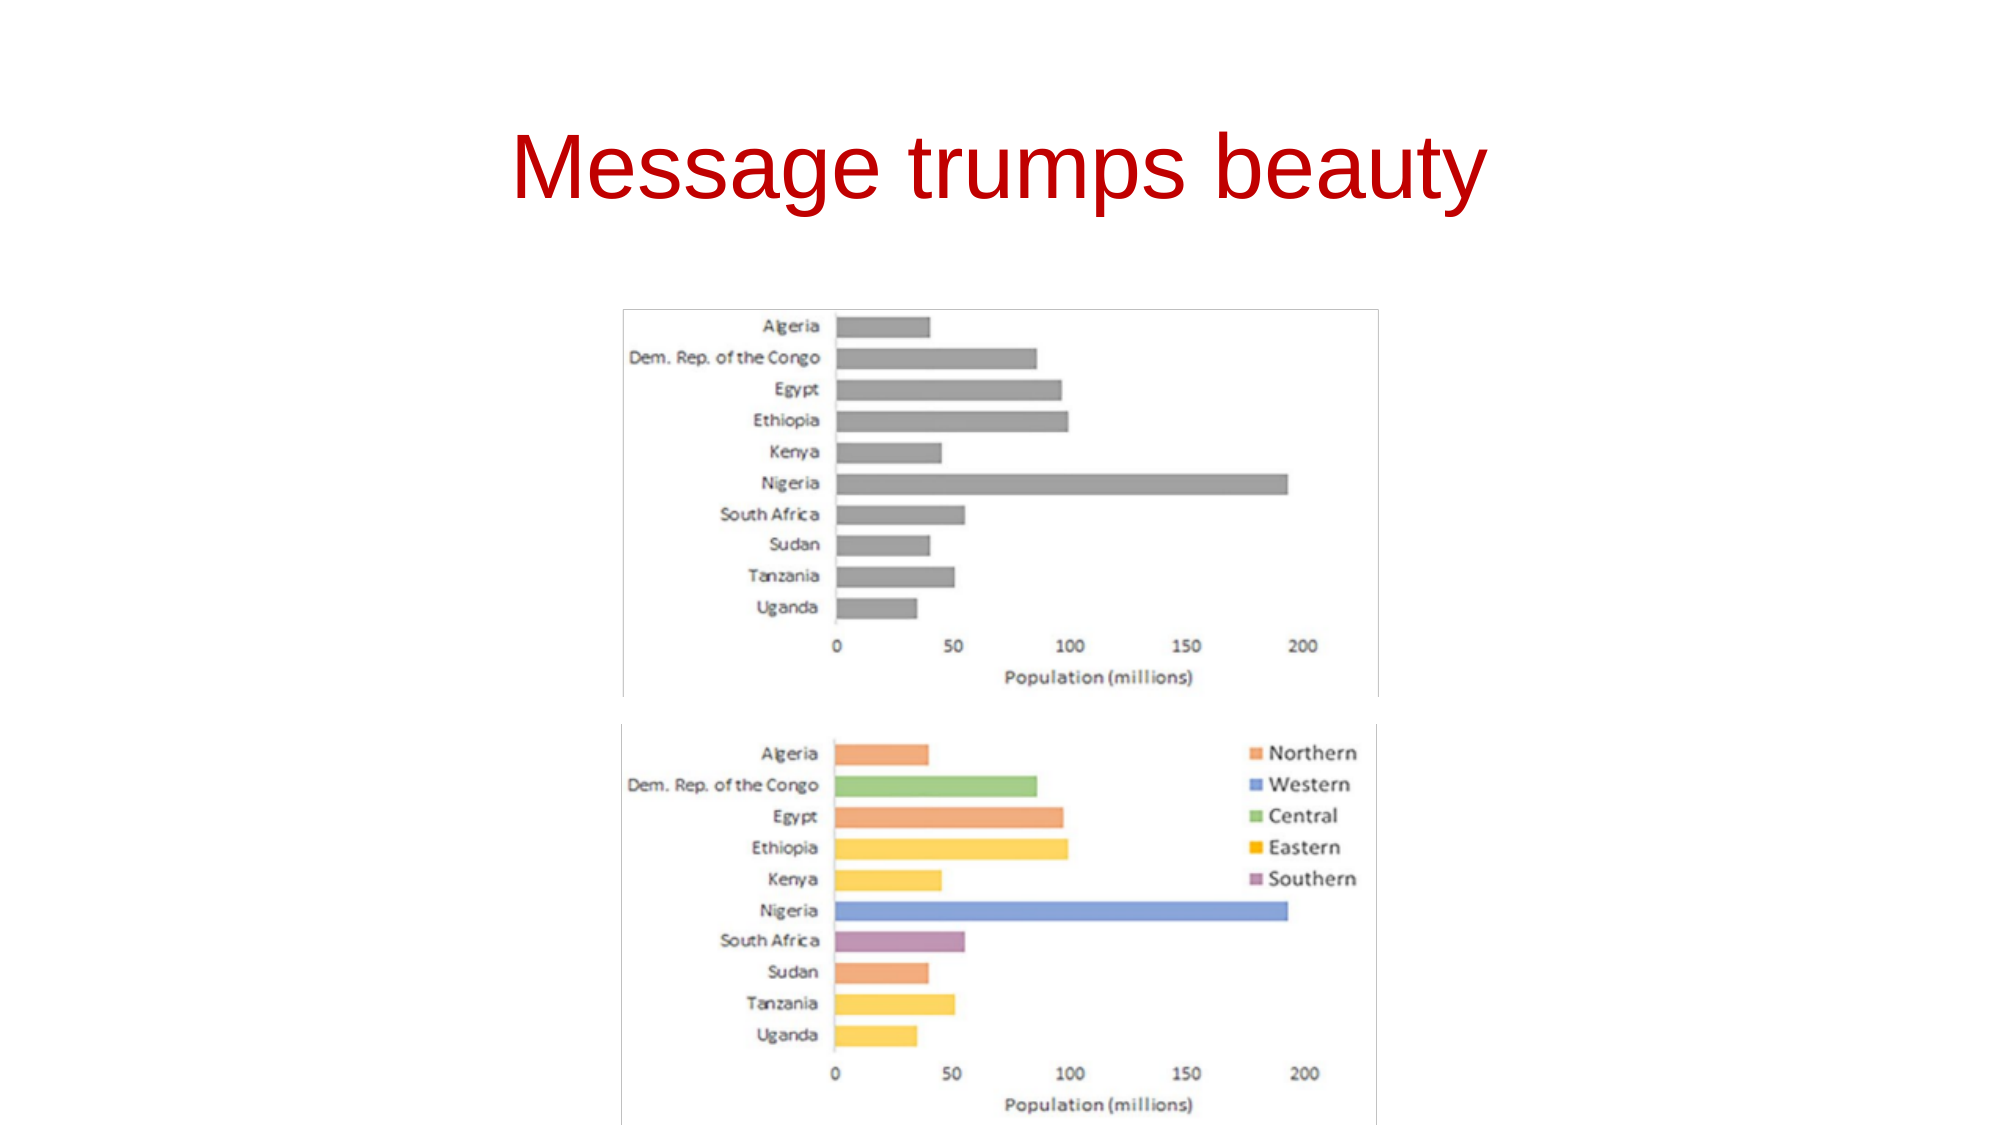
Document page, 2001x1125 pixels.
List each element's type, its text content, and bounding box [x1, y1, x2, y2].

picture [523, 294, 1476, 697]
picture [523, 724, 1476, 1125]
title Message trumps beauty [137, 59, 1863, 278]
